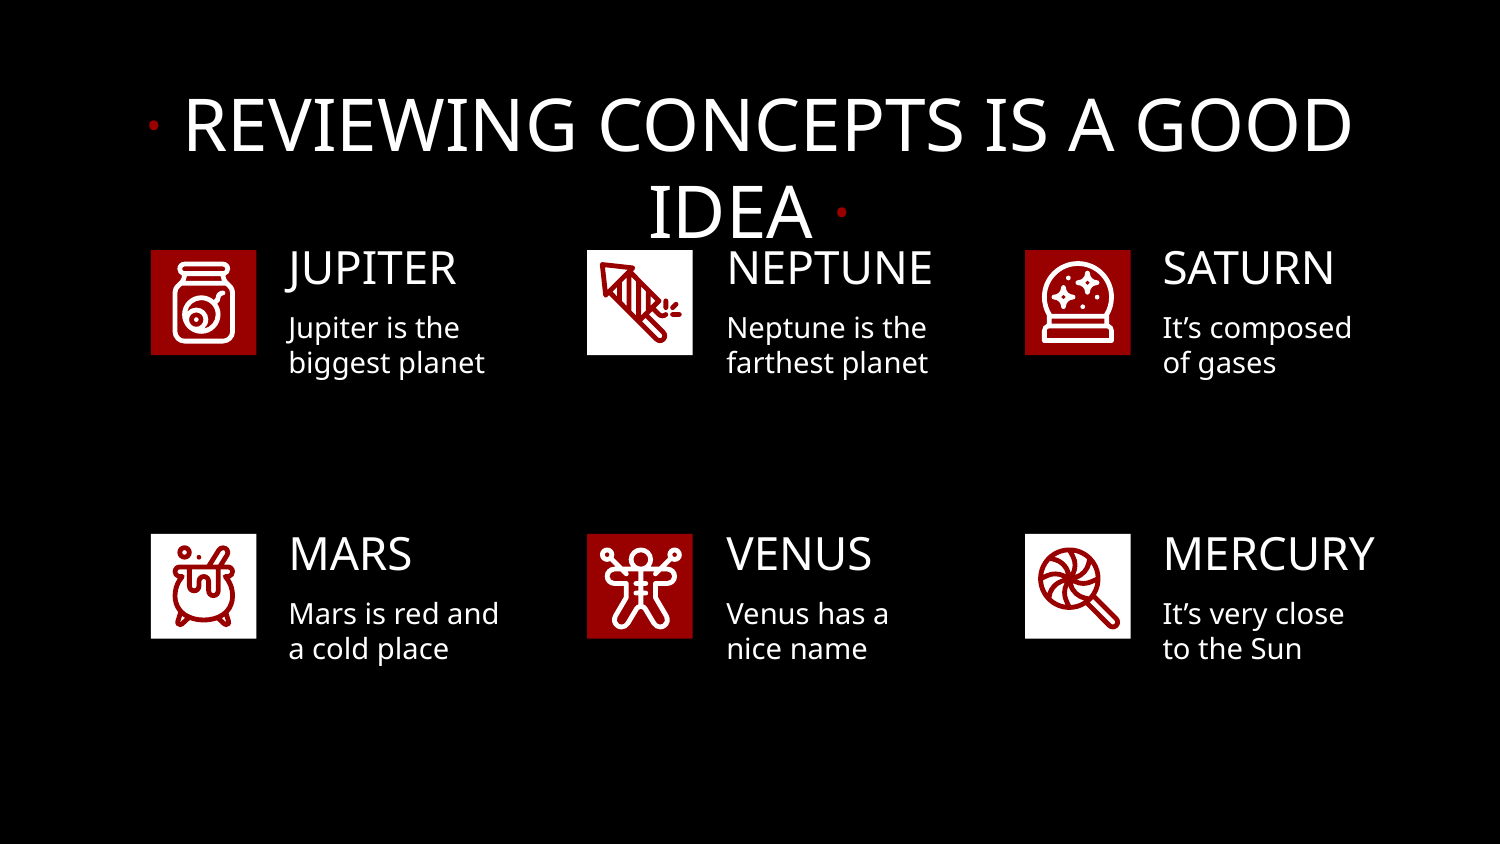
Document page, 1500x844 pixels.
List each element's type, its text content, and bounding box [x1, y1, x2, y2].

title · REVIEWING CONCEPTS IS A GOOD IDEA · [118, 63, 1382, 193]
title VENUS [711, 518, 960, 580]
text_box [1041, 260, 1115, 344]
text_box [1038, 547, 1121, 630]
subtitle Mars is red and a cold place [273, 580, 522, 662]
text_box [172, 261, 236, 344]
subtitle It’s very close to the Sun [1147, 585, 1396, 662]
text_box [587, 533, 693, 639]
subtitle Jupiter is the biggest planet [273, 294, 522, 376]
text_box [1025, 533, 1131, 639]
title JUPITER [273, 232, 522, 294]
title MARS [273, 518, 522, 580]
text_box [172, 545, 236, 628]
subtitle Neptune is the farthest planet [711, 294, 960, 376]
text_box [150, 533, 257, 639]
title SATURN [1147, 232, 1396, 294]
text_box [599, 261, 683, 344]
title MERCURY [1147, 518, 1396, 585]
subtitle Venus has a nice name [711, 580, 960, 662]
text_box [599, 547, 682, 630]
title NEPTUNE [711, 232, 960, 294]
text_box [150, 250, 257, 356]
text_box [1025, 250, 1131, 356]
text_box [587, 250, 693, 356]
subtitle It’s composed of gases [1147, 294, 1396, 376]
